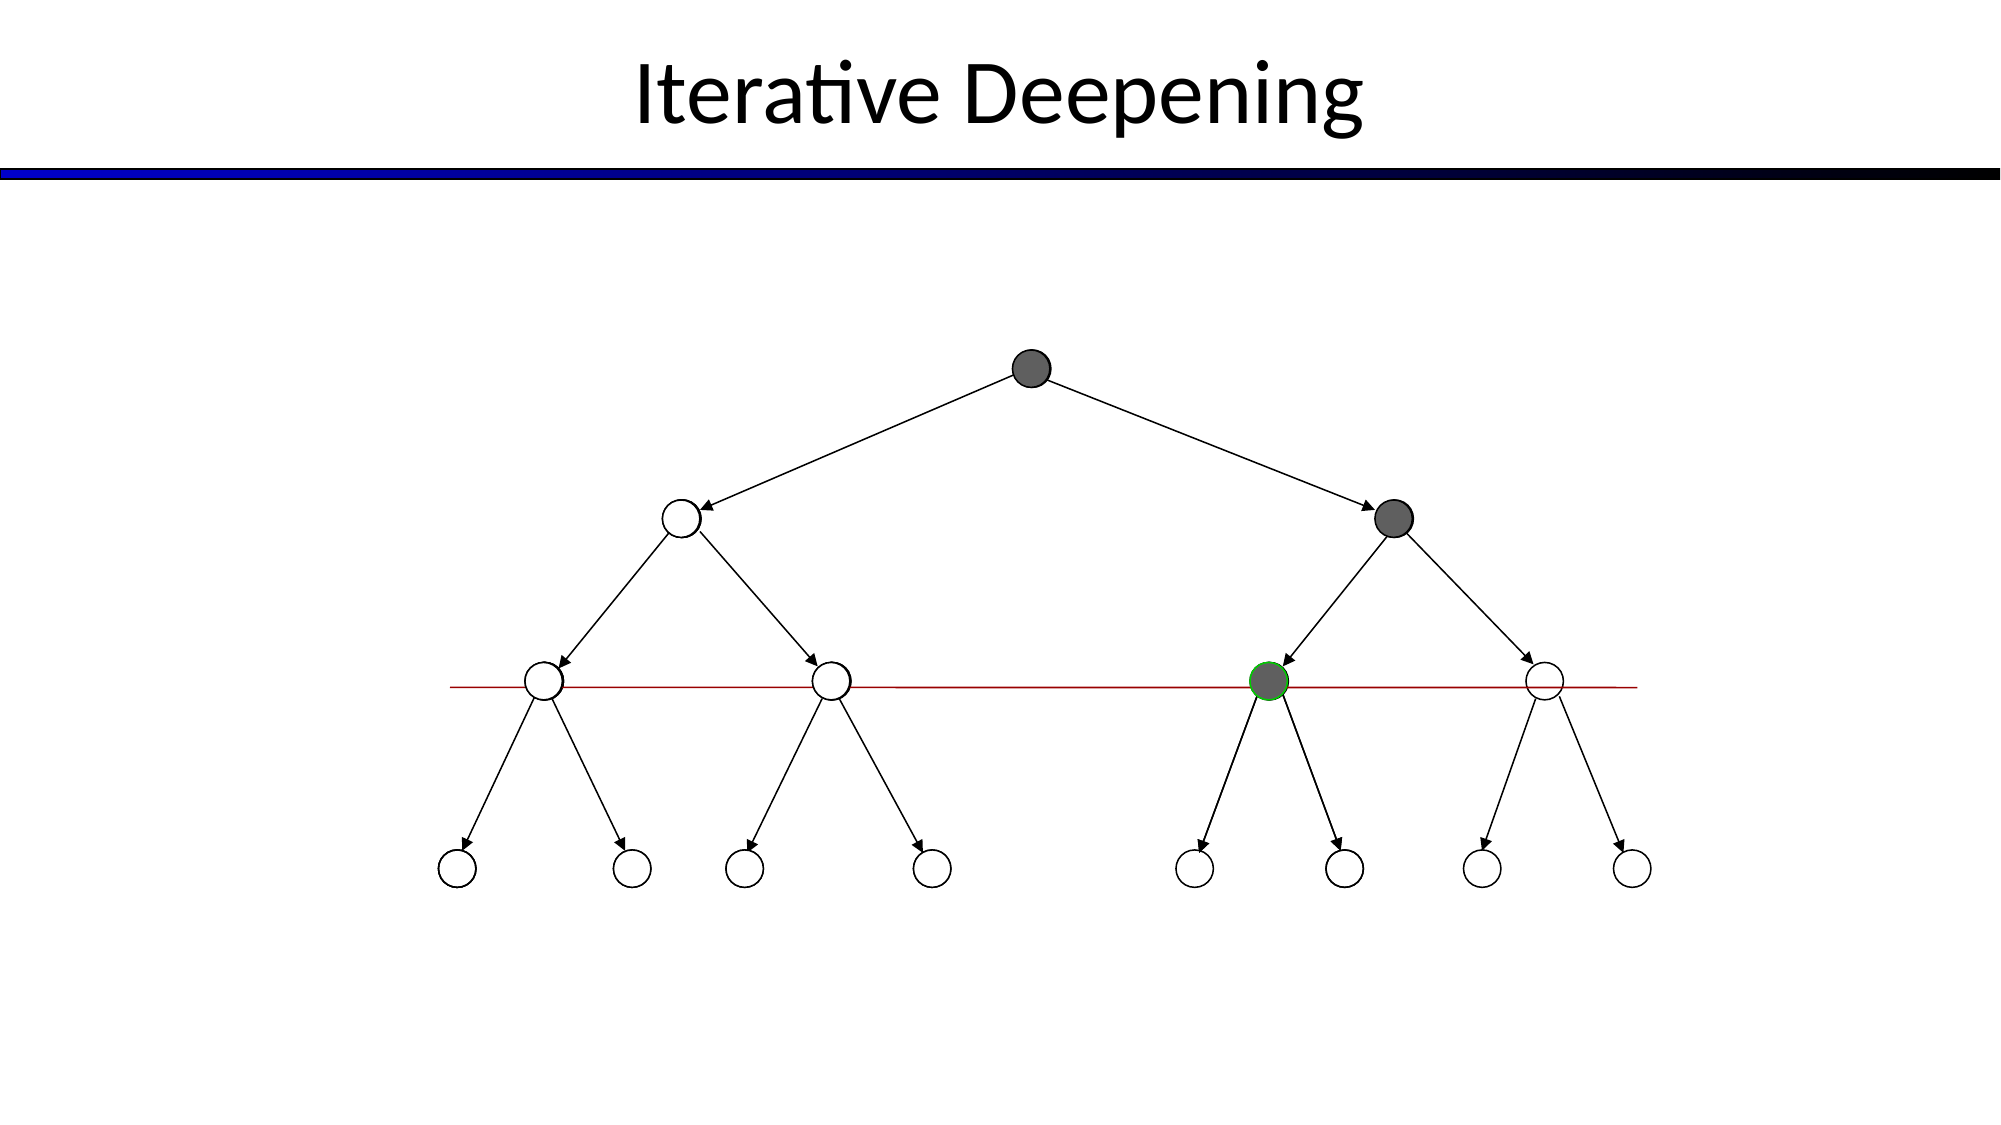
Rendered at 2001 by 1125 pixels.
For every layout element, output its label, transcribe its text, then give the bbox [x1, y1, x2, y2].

text_box [1525, 662, 1564, 687]
text_box [1559, 696, 1625, 853]
text_box [1047, 380, 1375, 512]
text_box [913, 849, 951, 888]
text_box [461, 698, 535, 850]
text_box [1249, 662, 1288, 700]
text_box [613, 849, 651, 888]
text_box [552, 699, 626, 851]
text_box [1480, 698, 1536, 851]
text_box [812, 662, 850, 700]
text_box [1012, 349, 1050, 388]
text_box [725, 849, 764, 888]
text_box [699, 531, 818, 667]
text_box [524, 662, 563, 700]
text_box [1374, 499, 1413, 538]
text_box [558, 533, 669, 669]
text_box [438, 849, 476, 888]
text_box [1197, 696, 1257, 853]
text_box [1325, 849, 1364, 888]
text_box [839, 699, 923, 853]
text_box [662, 499, 700, 538]
text_box [1175, 849, 1214, 888]
text_box [1527, 688, 1562, 700]
text_box [1463, 850, 1501, 888]
text_box [1613, 849, 1651, 888]
text_box [699, 375, 1013, 511]
text_box [1407, 533, 1534, 665]
text_box Iterative Deepening [0, 0, 2000, 181]
text_box [746, 698, 823, 850]
text_box [1283, 695, 1343, 848]
text_box [1282, 537, 1387, 667]
